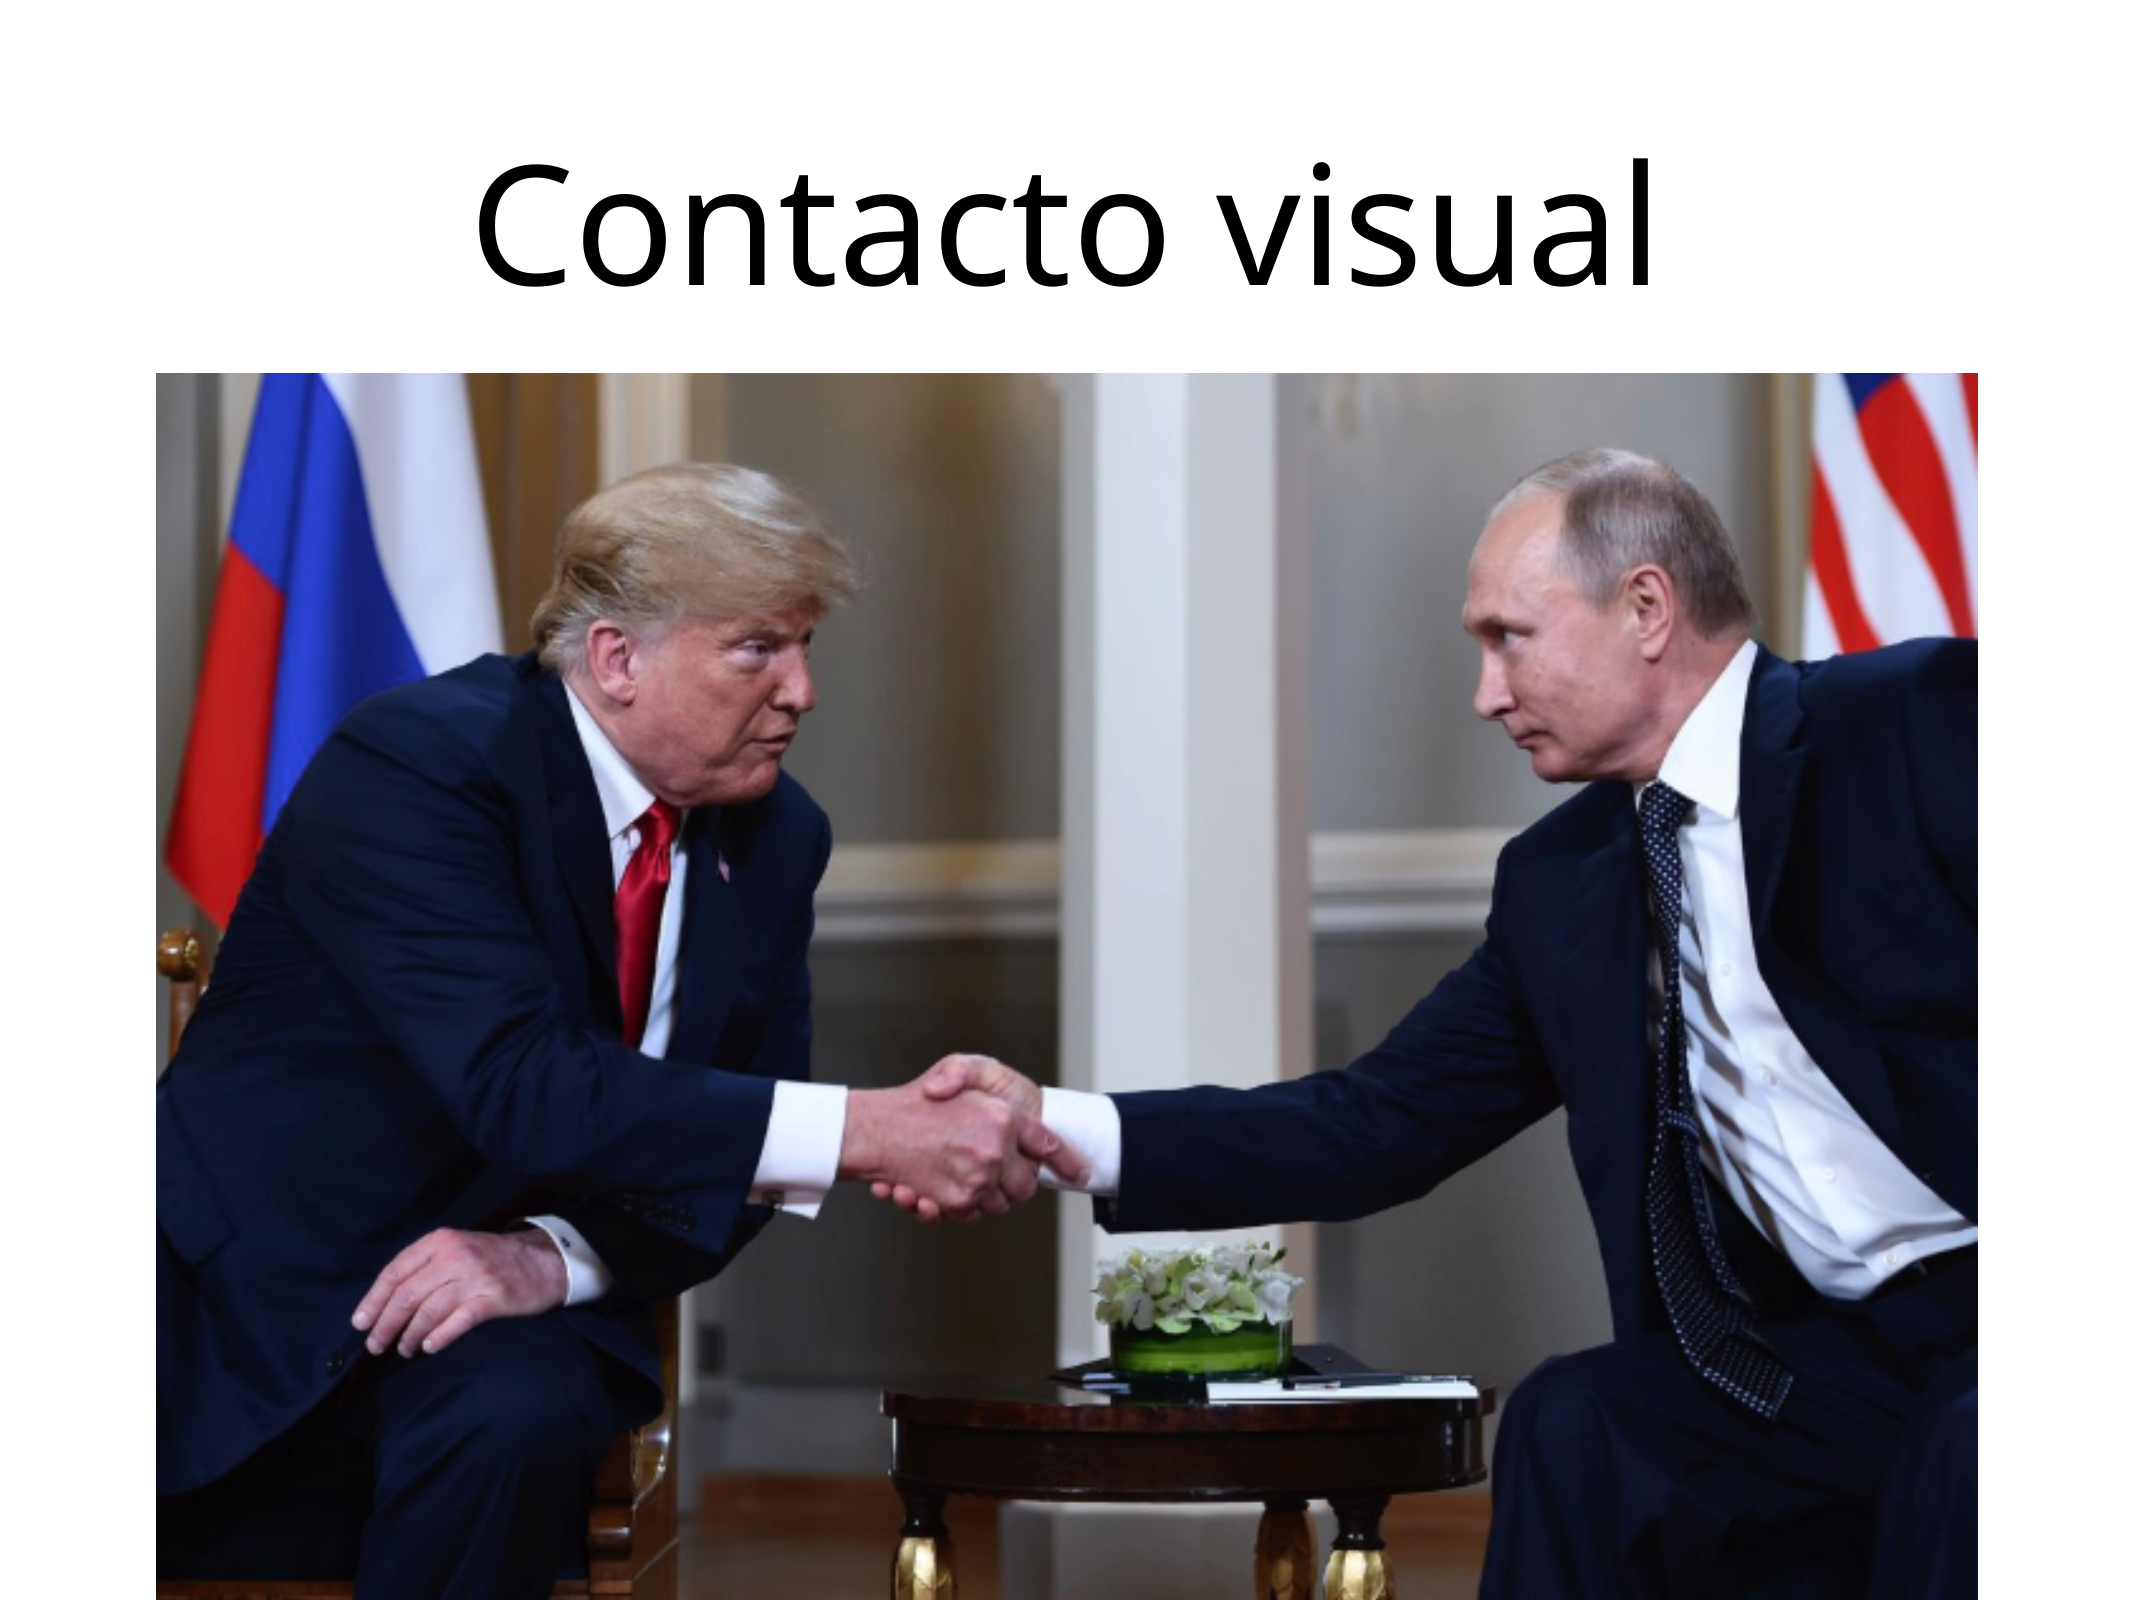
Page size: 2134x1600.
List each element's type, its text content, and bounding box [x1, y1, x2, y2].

picture [155, 373, 1978, 1600]
title Contacto visual [155, 41, 1978, 373]
